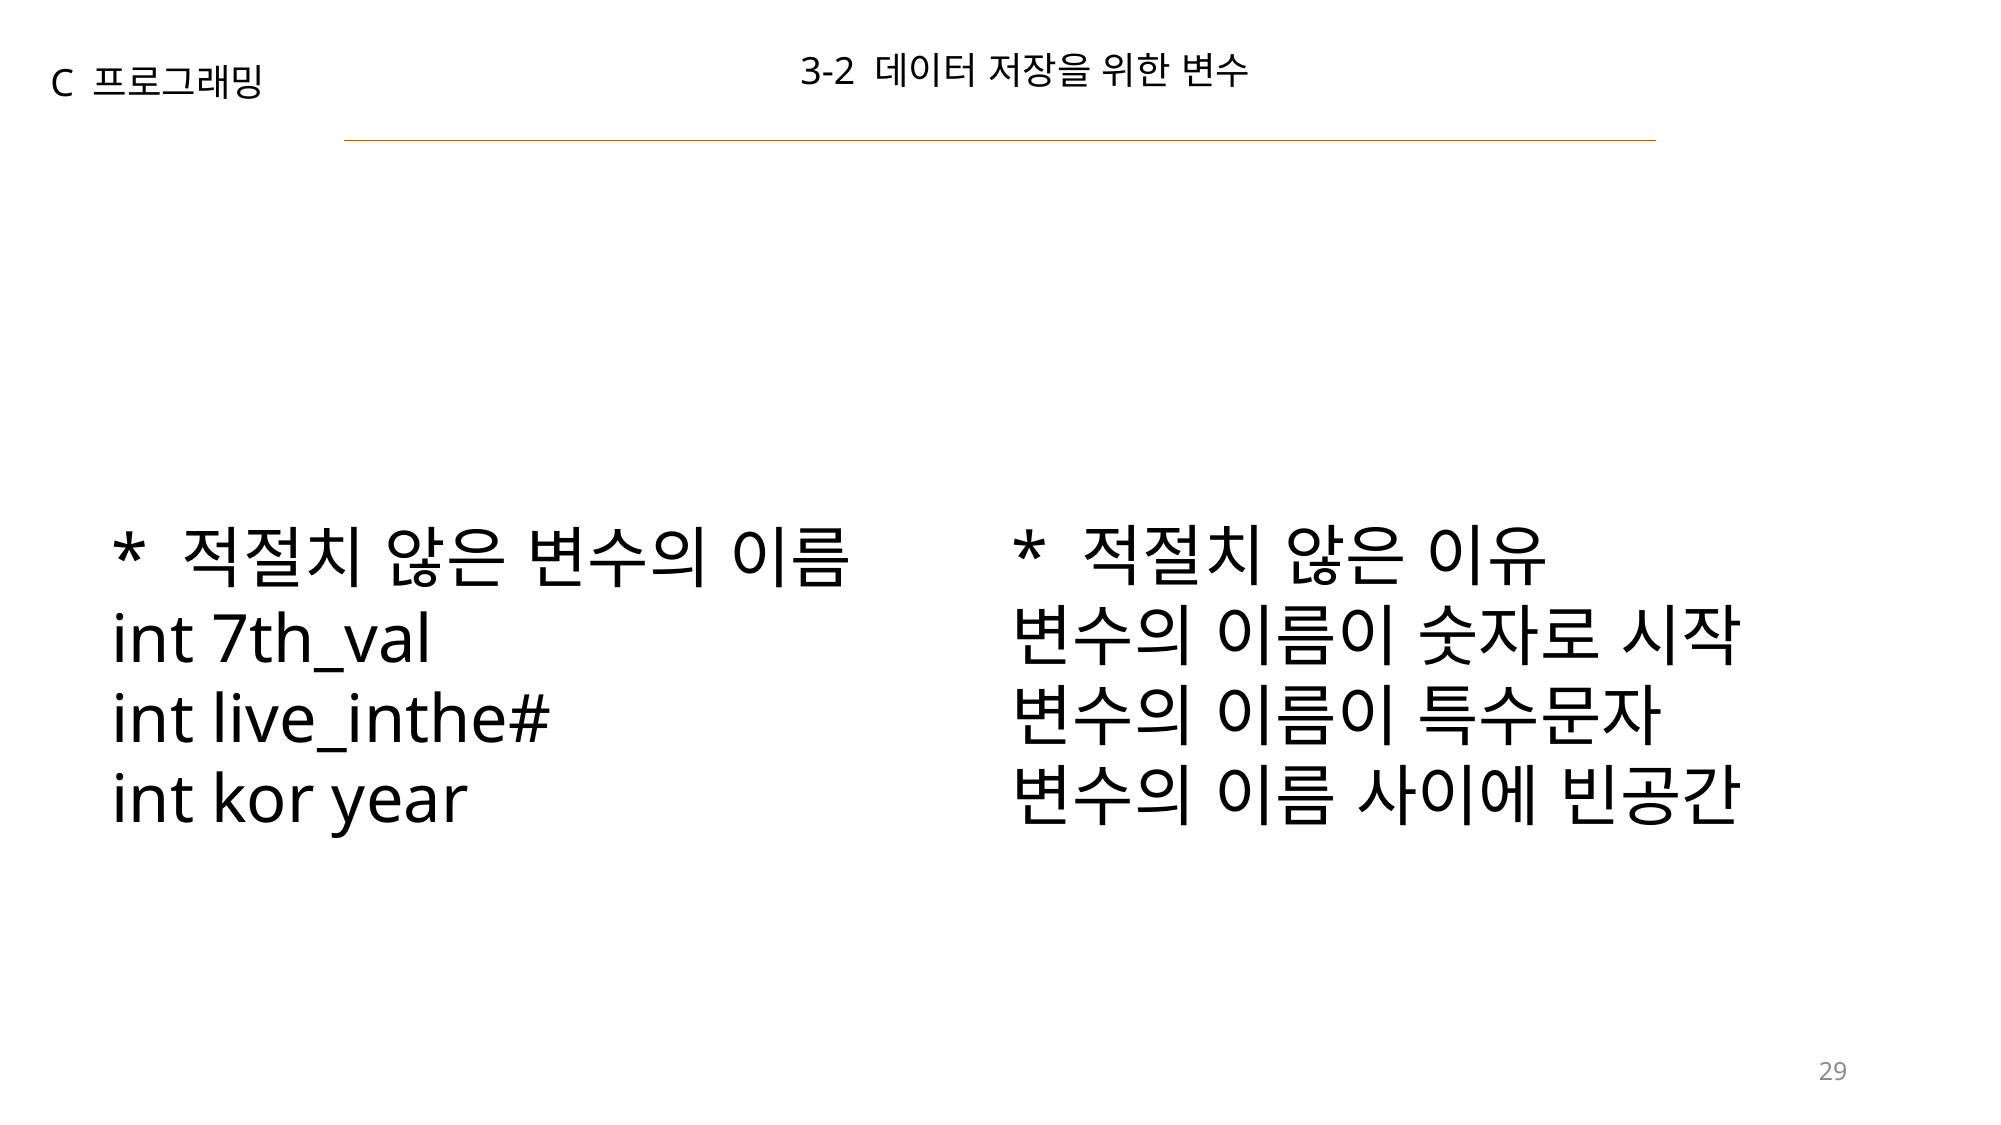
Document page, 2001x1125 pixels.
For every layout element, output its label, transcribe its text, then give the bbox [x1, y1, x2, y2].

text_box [29, 40, 1656, 141]
text_box * 적절치 않은 변수의 이름 int 7th_val int live_inthe# int kor year [96, 508, 868, 844]
slide_number 29 [1412, 1042, 1863, 1103]
text_box * 적절치 않은 이유 변수의 이름이 숫자로 시작 변수의 이름이 특수문자 변수의 이름 사이에 빈공간 [996, 506, 1760, 842]
